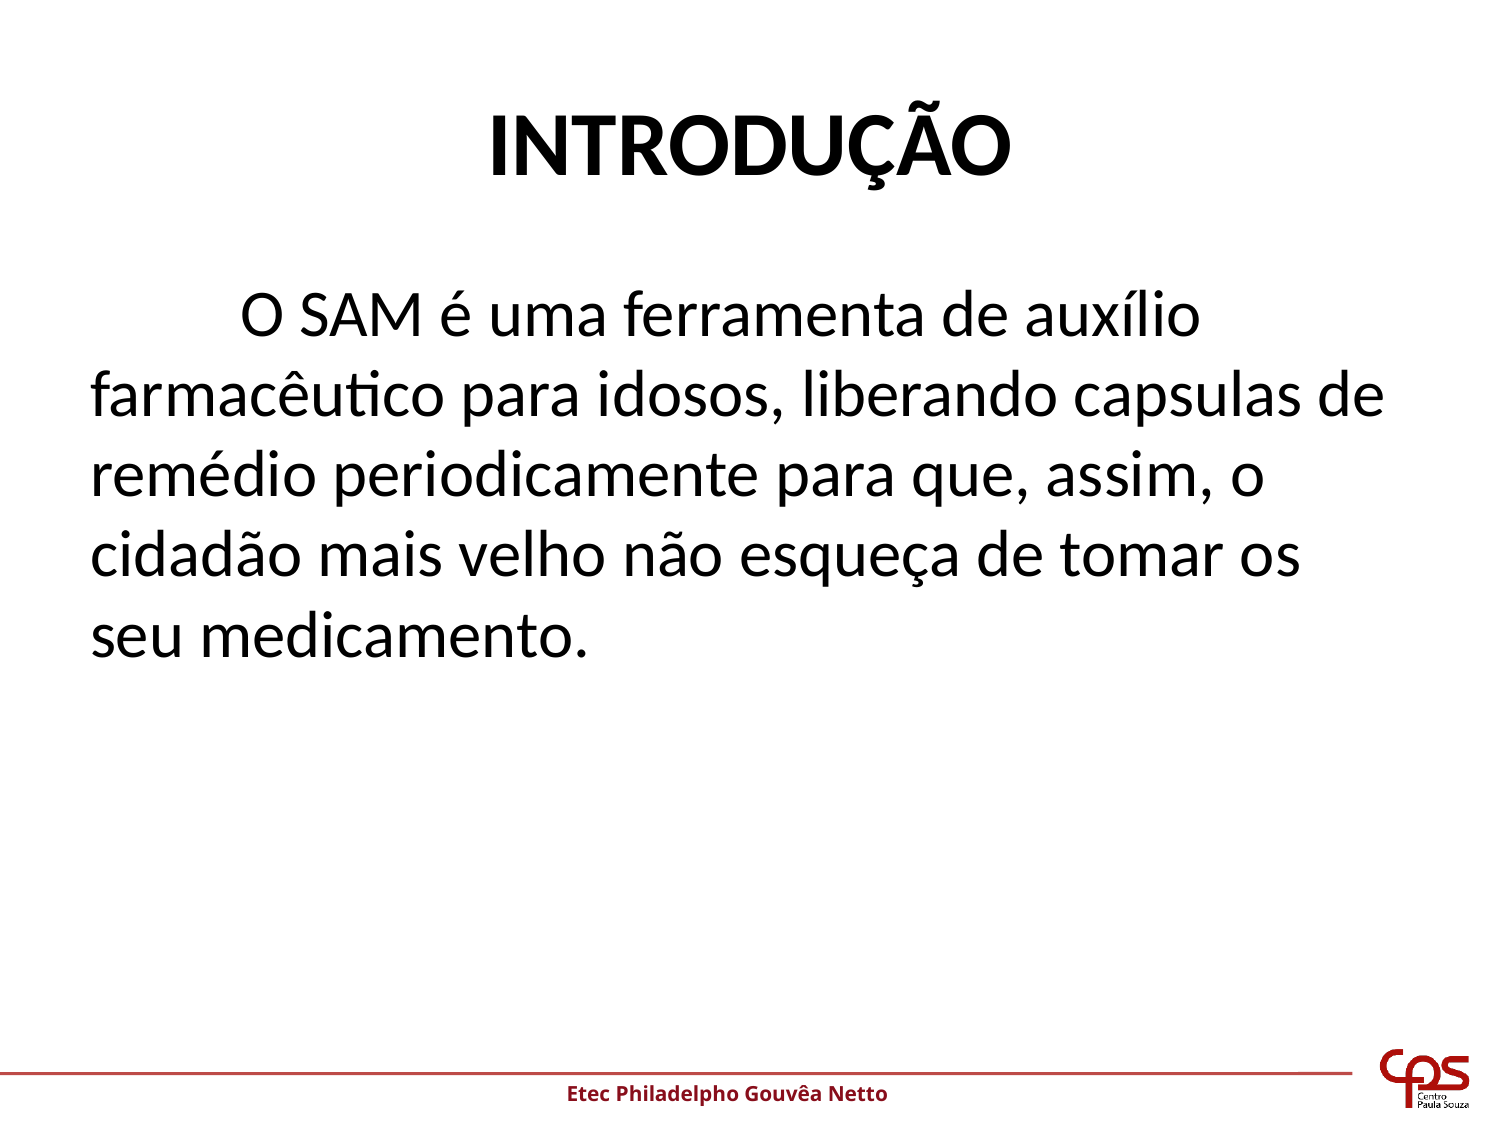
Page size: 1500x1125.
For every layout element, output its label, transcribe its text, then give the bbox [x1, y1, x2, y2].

picture [1352, 1025, 1475, 1122]
text_box Etec Philadelpho Gouvêa Netto [480, 1082, 975, 1114]
list O SAM é uma ferramenta de auxílio farmacêutico para idosos, liberando capsulas de remédio periodicamente para que, assim, o cidadão mais velho não esqueça de tomar os seu medicamento. [75, 262, 1425, 1005]
title INTRODUÇÃO [75, 45, 1425, 233]
